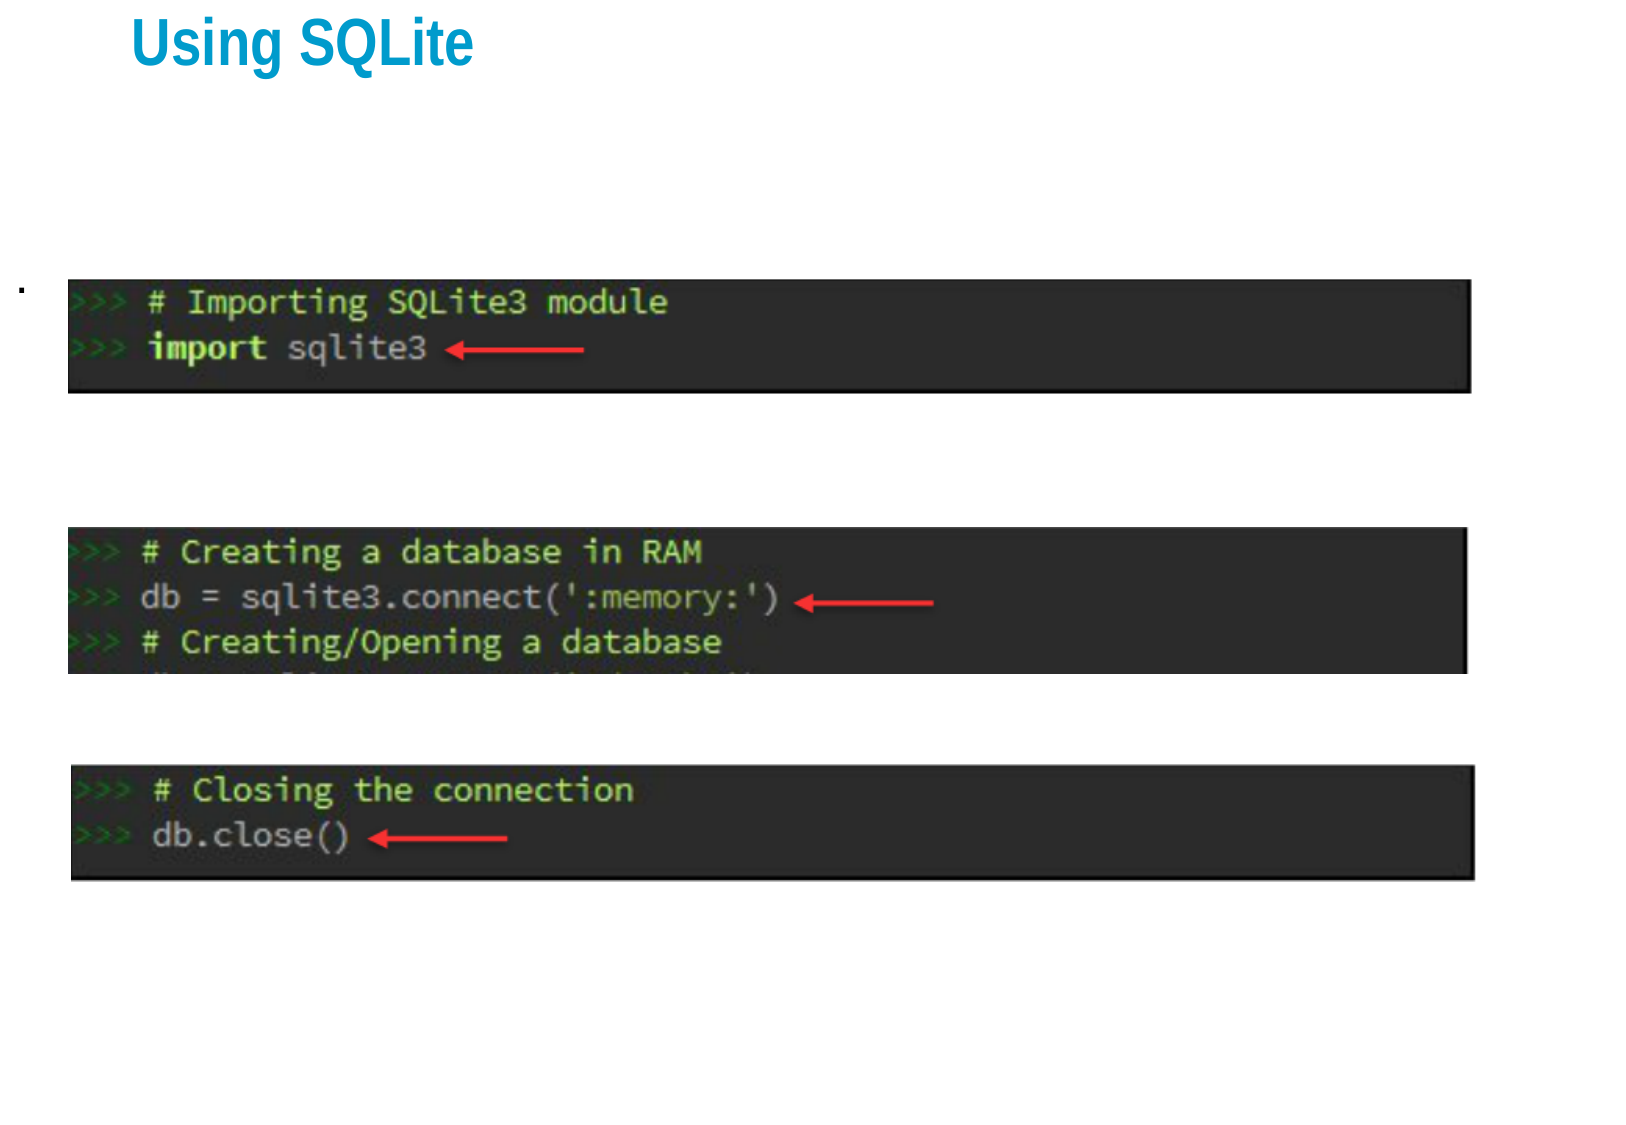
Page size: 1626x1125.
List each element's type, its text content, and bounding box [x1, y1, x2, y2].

picture [68, 278, 1475, 397]
picture [71, 763, 1477, 883]
title Using SQLite [0, 0, 1625, 195]
picture [68, 526, 1472, 675]
list . [0, 236, 1625, 1004]
